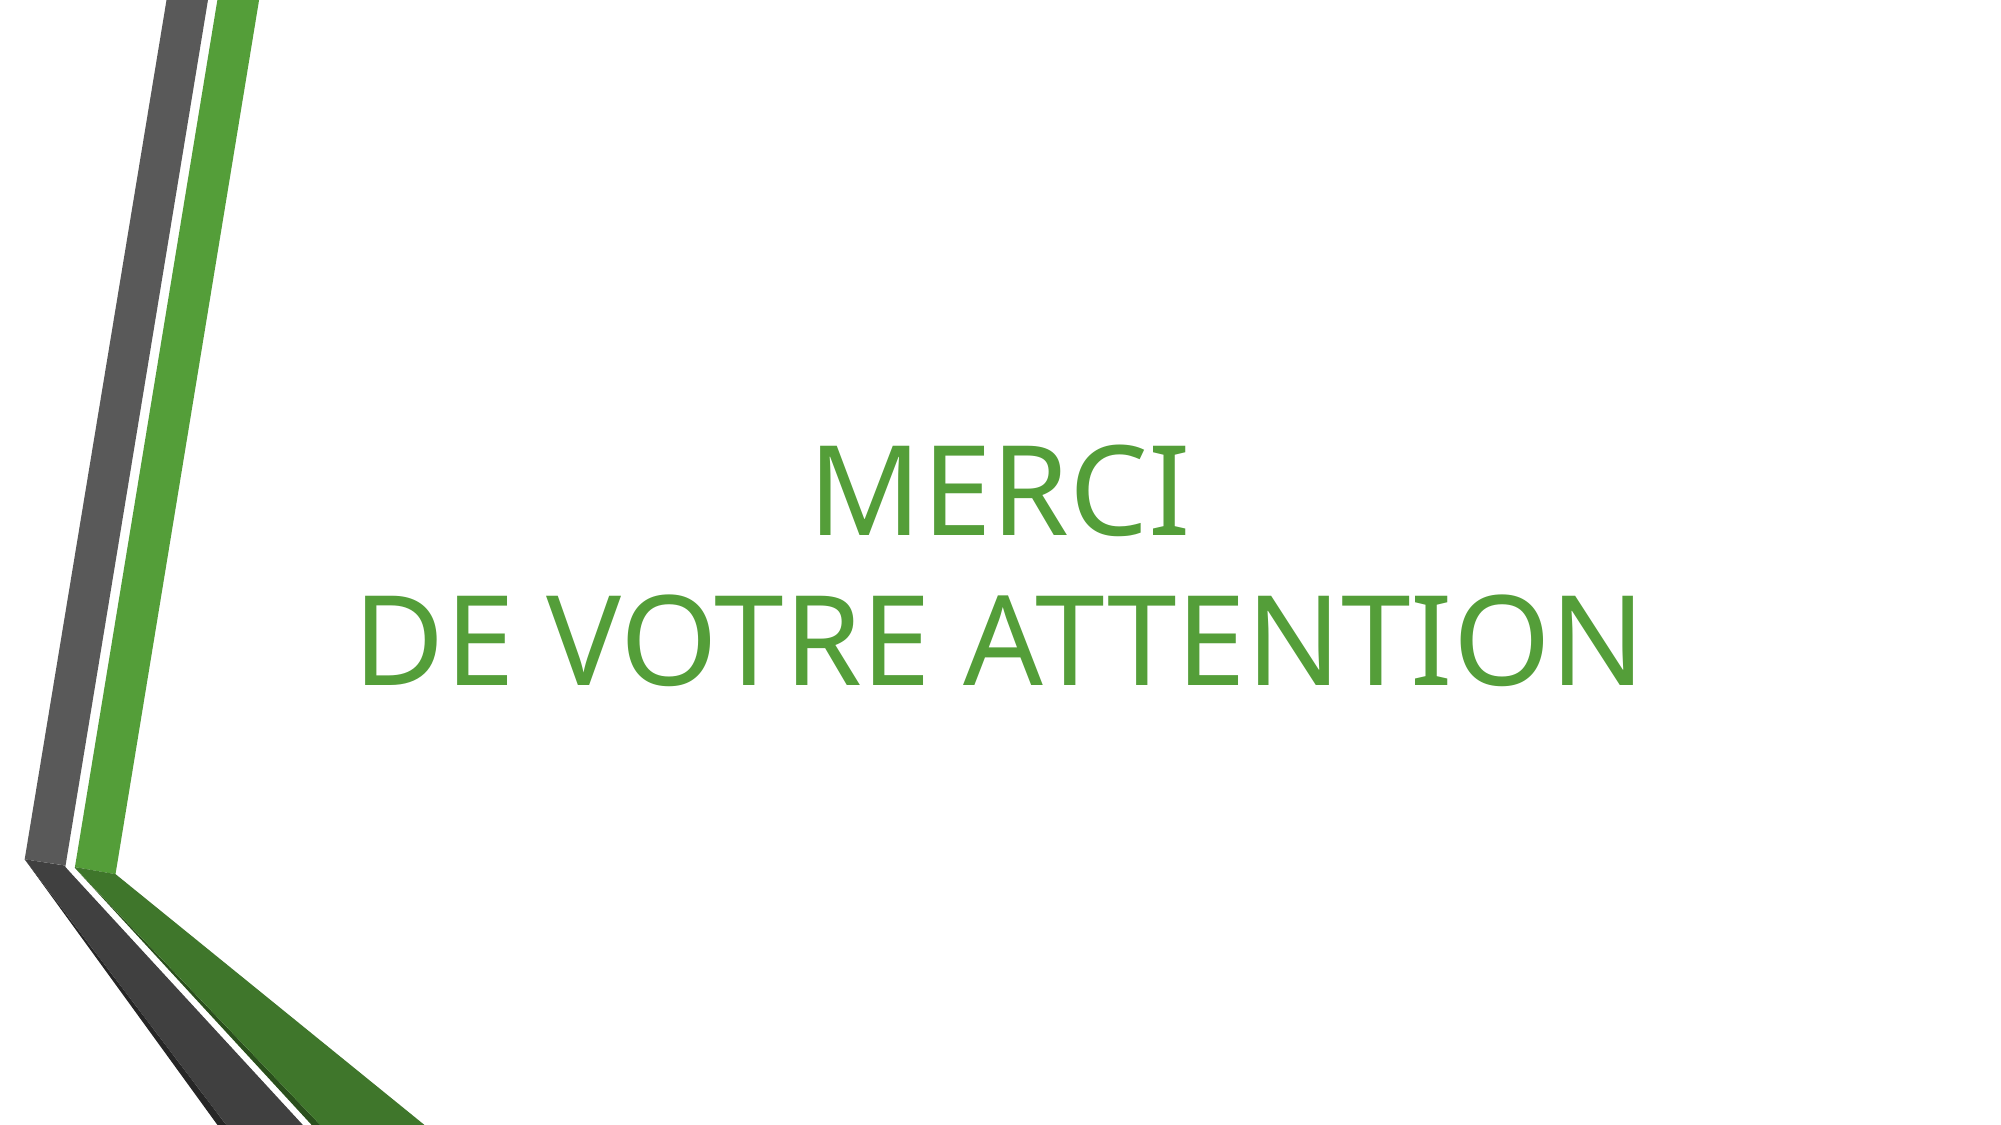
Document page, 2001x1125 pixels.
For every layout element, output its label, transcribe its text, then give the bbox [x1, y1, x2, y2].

text_box MERCI DE VOTRE ATTENTION [172, 403, 1827, 719]
